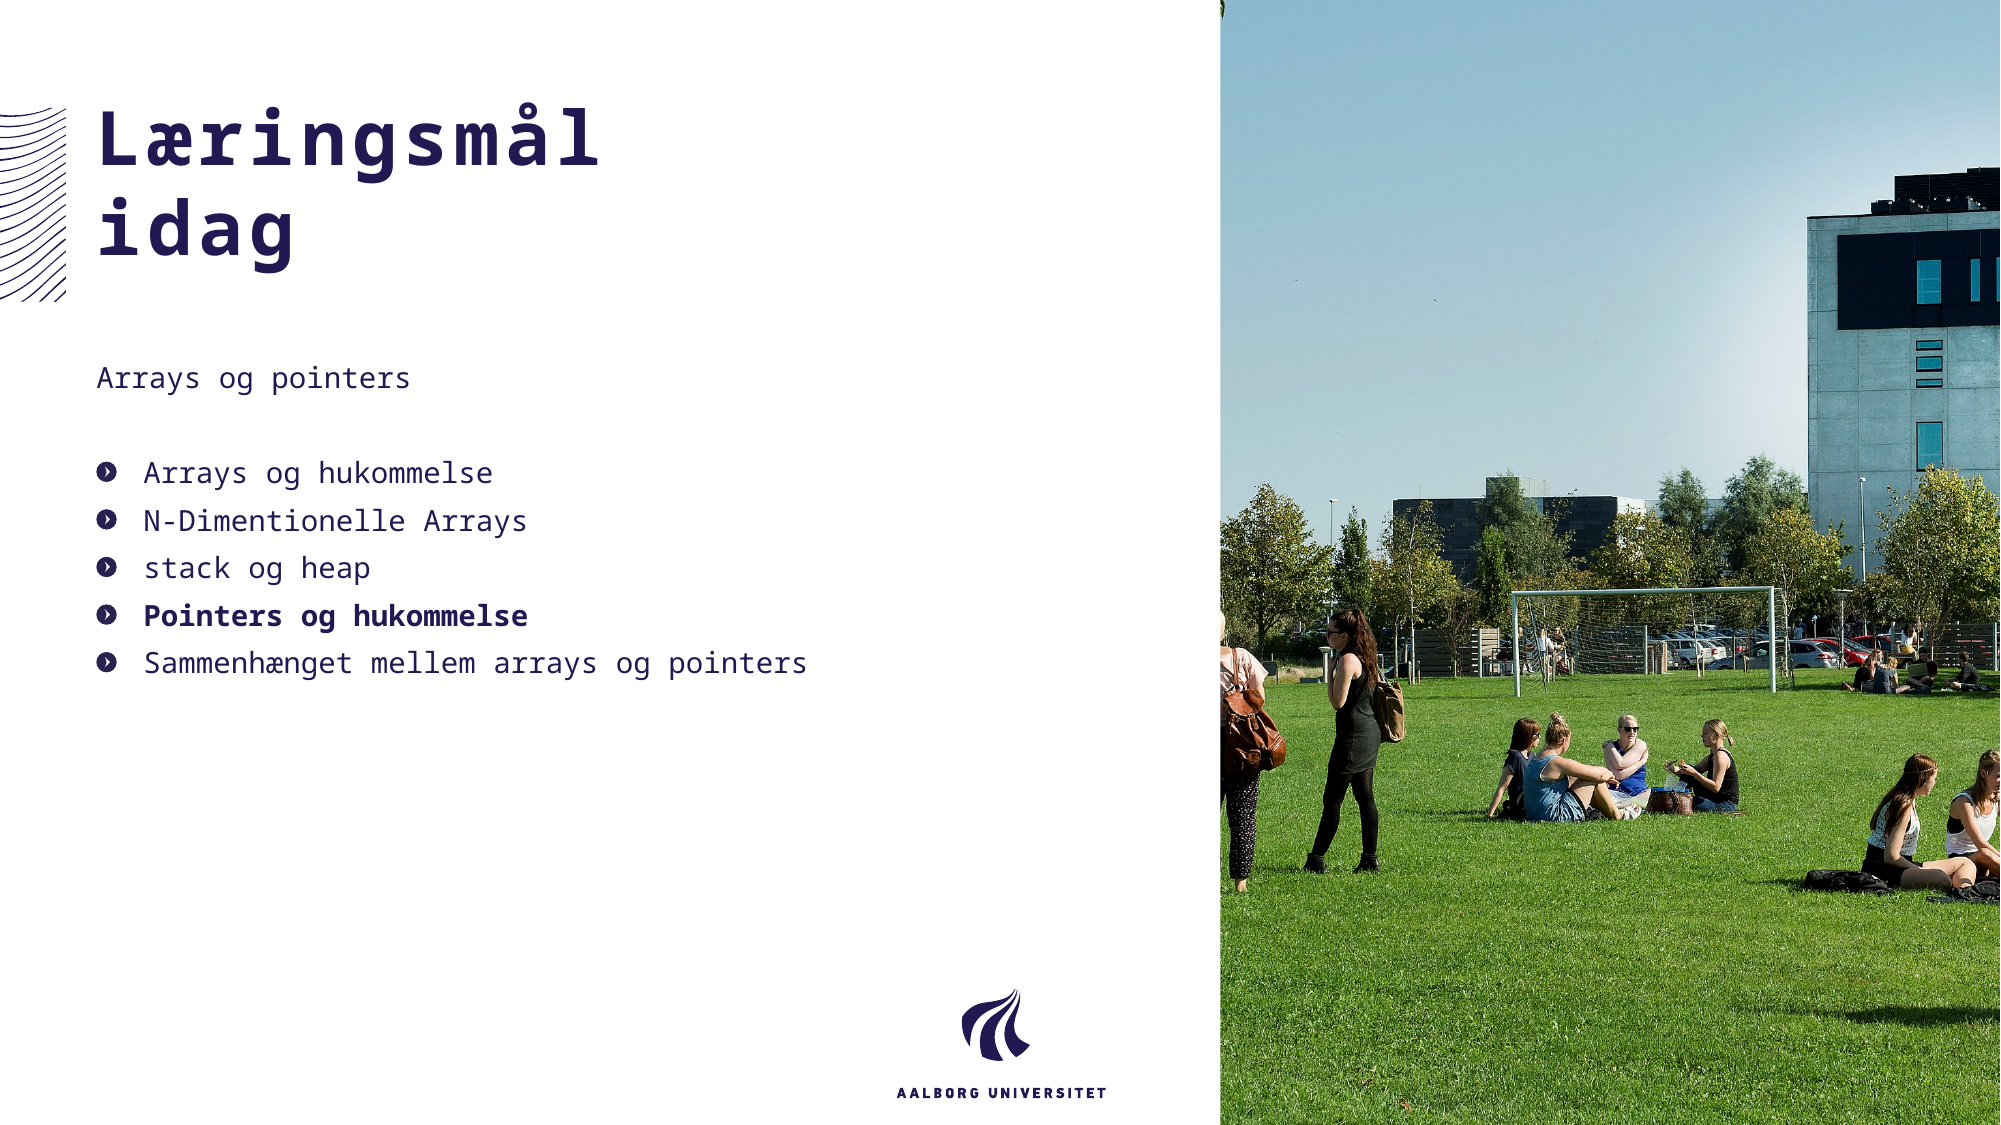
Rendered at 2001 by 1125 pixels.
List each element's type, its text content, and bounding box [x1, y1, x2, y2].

picture [1220, 0, 2000, 1125]
list Arrays og pointers Arrays og hukommelse N-Dimentionelle Arrays stack og heap Pointers og hukommelse Sammenhænget mellem arrays og pointers [96, 351, 1220, 968]
title Læringsmål idag [96, 58, 833, 325]
